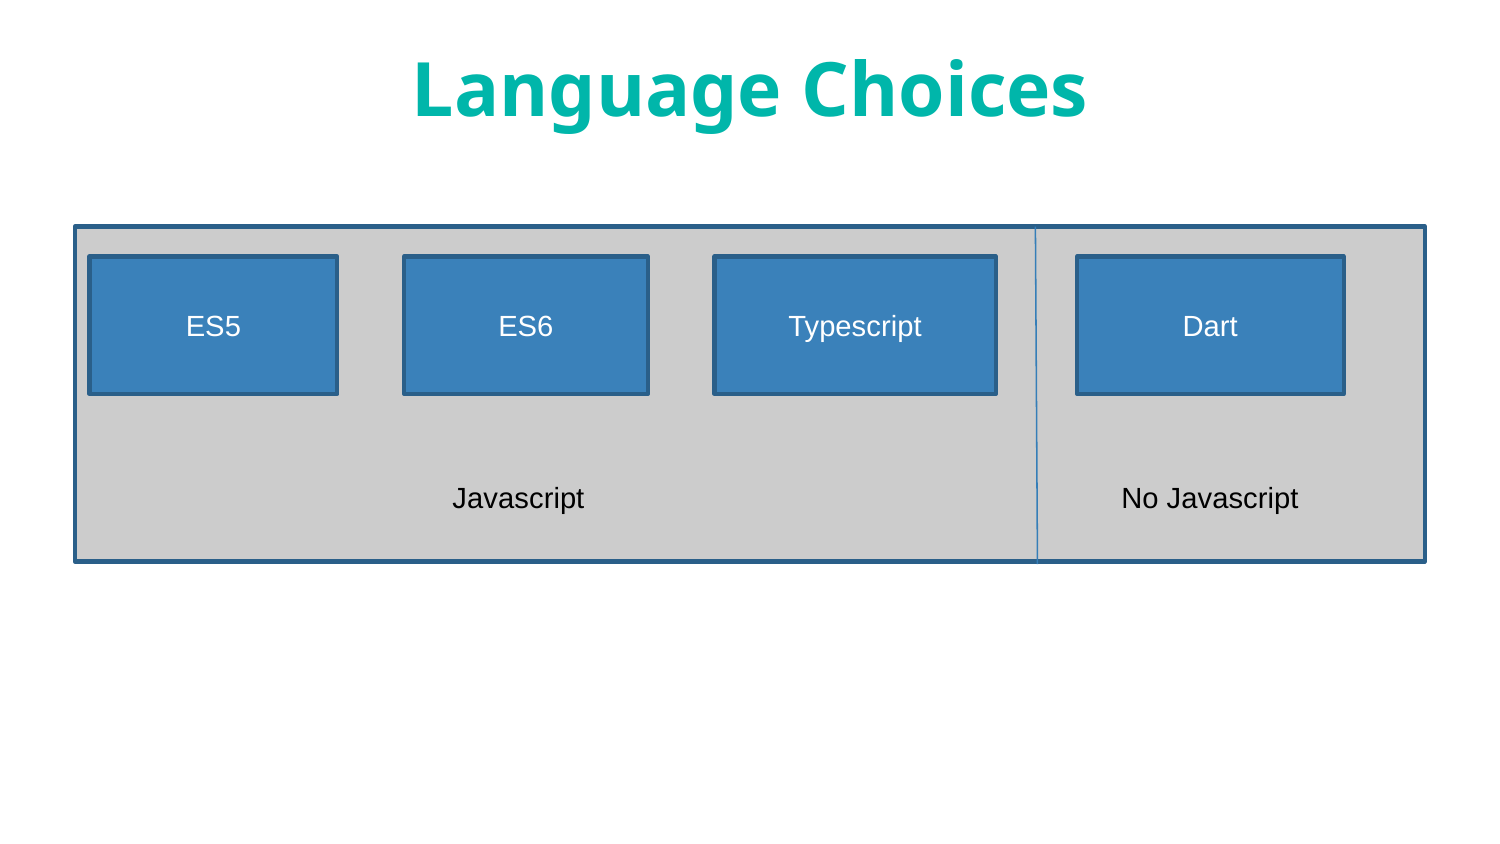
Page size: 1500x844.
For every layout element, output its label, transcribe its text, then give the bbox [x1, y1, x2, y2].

title Language Choices [75, 5, 1425, 147]
text_box No Javascript [1106, 471, 1315, 522]
text_box [73, 224, 1427, 564]
text_box Dart [1075, 254, 1346, 396]
text_box Javascript [437, 471, 600, 522]
text_box ES6 [402, 254, 650, 396]
text_box Typescript [712, 254, 998, 396]
text_box ES5 [87, 254, 339, 396]
